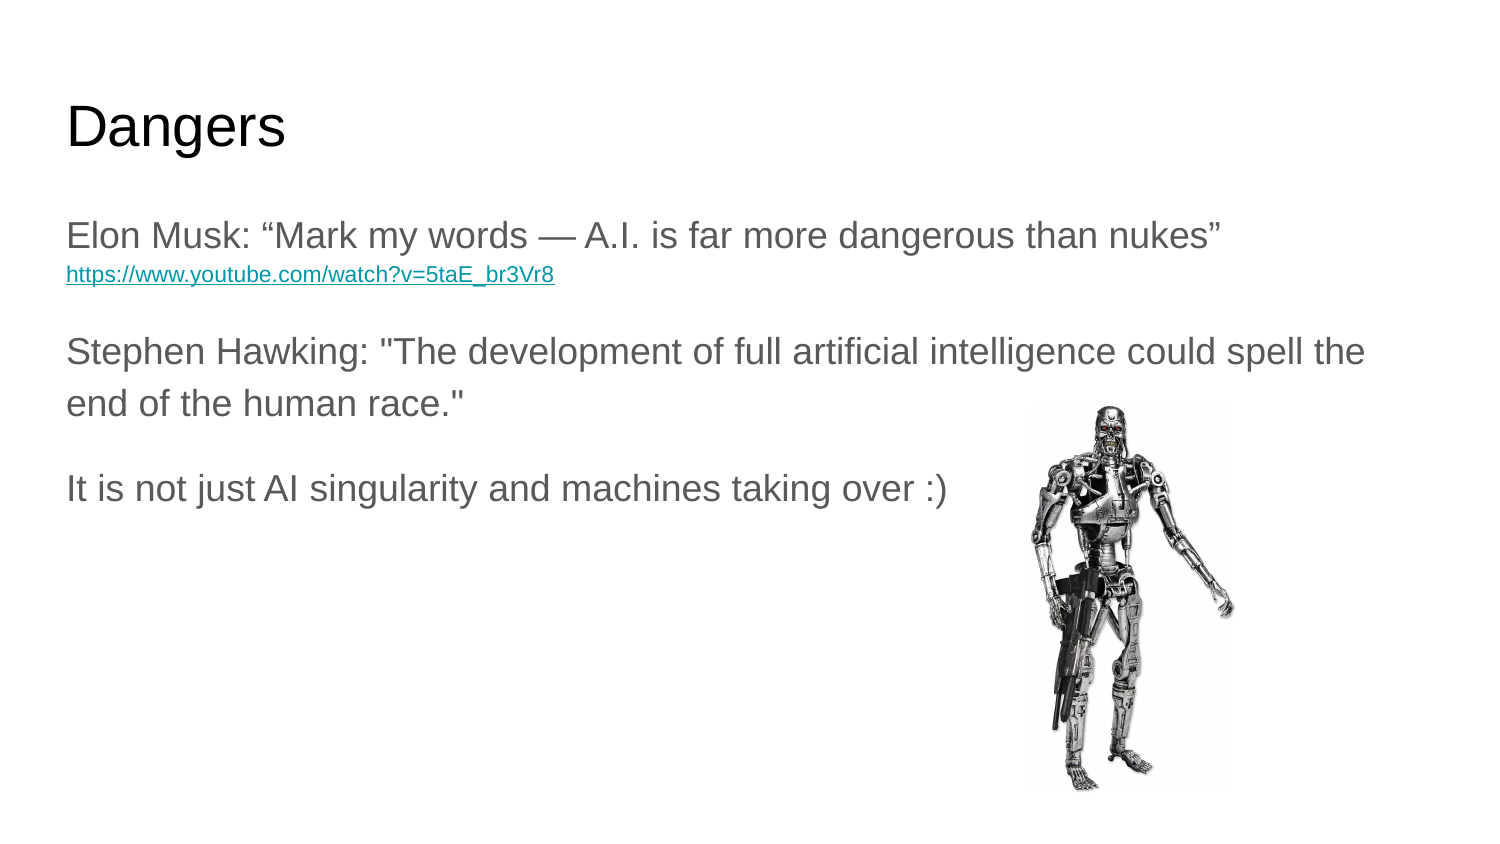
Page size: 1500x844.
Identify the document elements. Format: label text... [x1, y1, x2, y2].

title Dangers [51, 72, 1449, 167]
picture [1030, 404, 1236, 794]
list Elon Musk: “Mark my words — A.I. is far more dangerous than nukes” https://www.youtube.com/watch?v=5taE_br3Vr8 Stephen Hawking: "The development of full artificial intelligence could spell the end of the human race." It is not just AI singularity and machines taking over :) [51, 189, 1449, 750]
